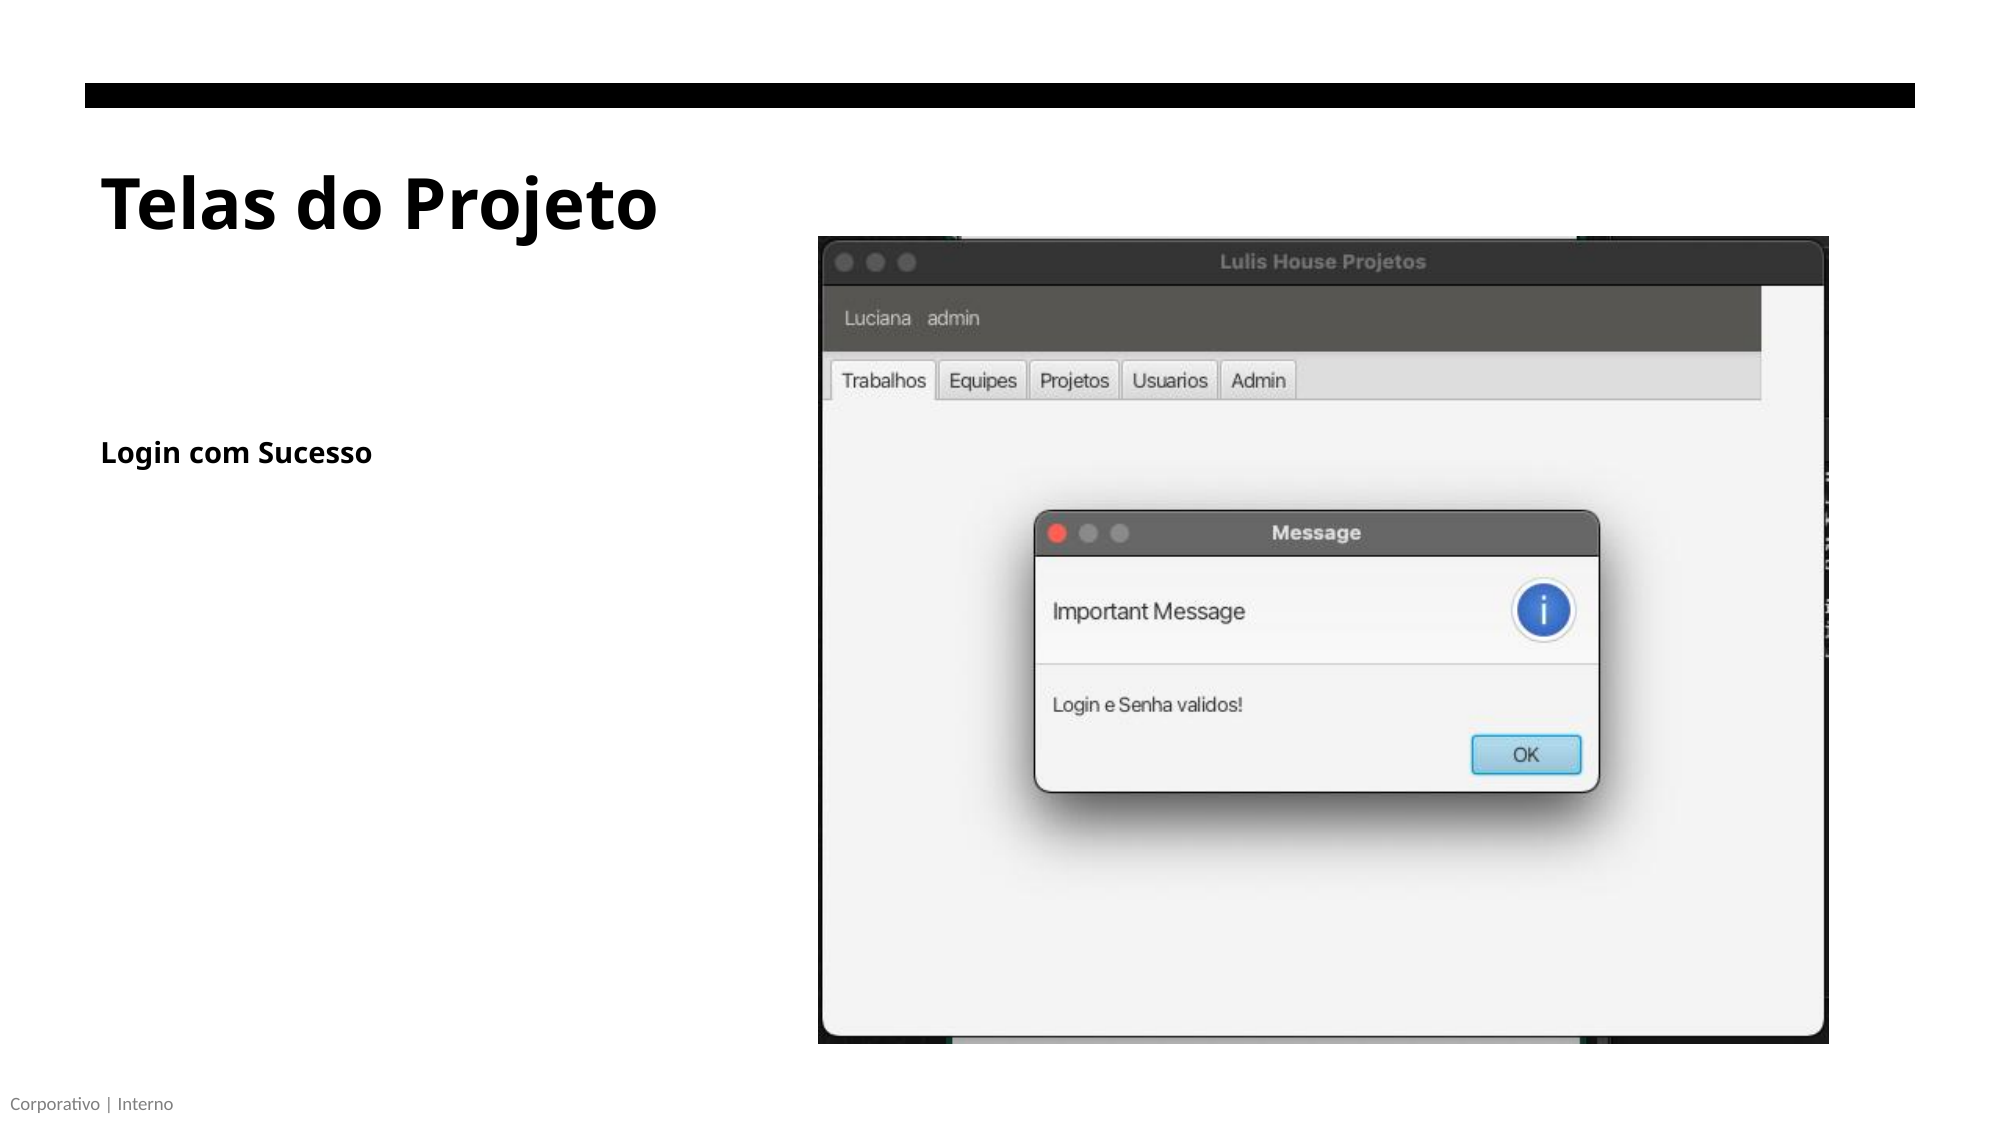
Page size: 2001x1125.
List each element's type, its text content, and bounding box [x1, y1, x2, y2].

picture [818, 236, 1829, 1044]
title Telas do Projeto [85, 160, 866, 401]
list Login com Sucesso [85, 423, 818, 498]
